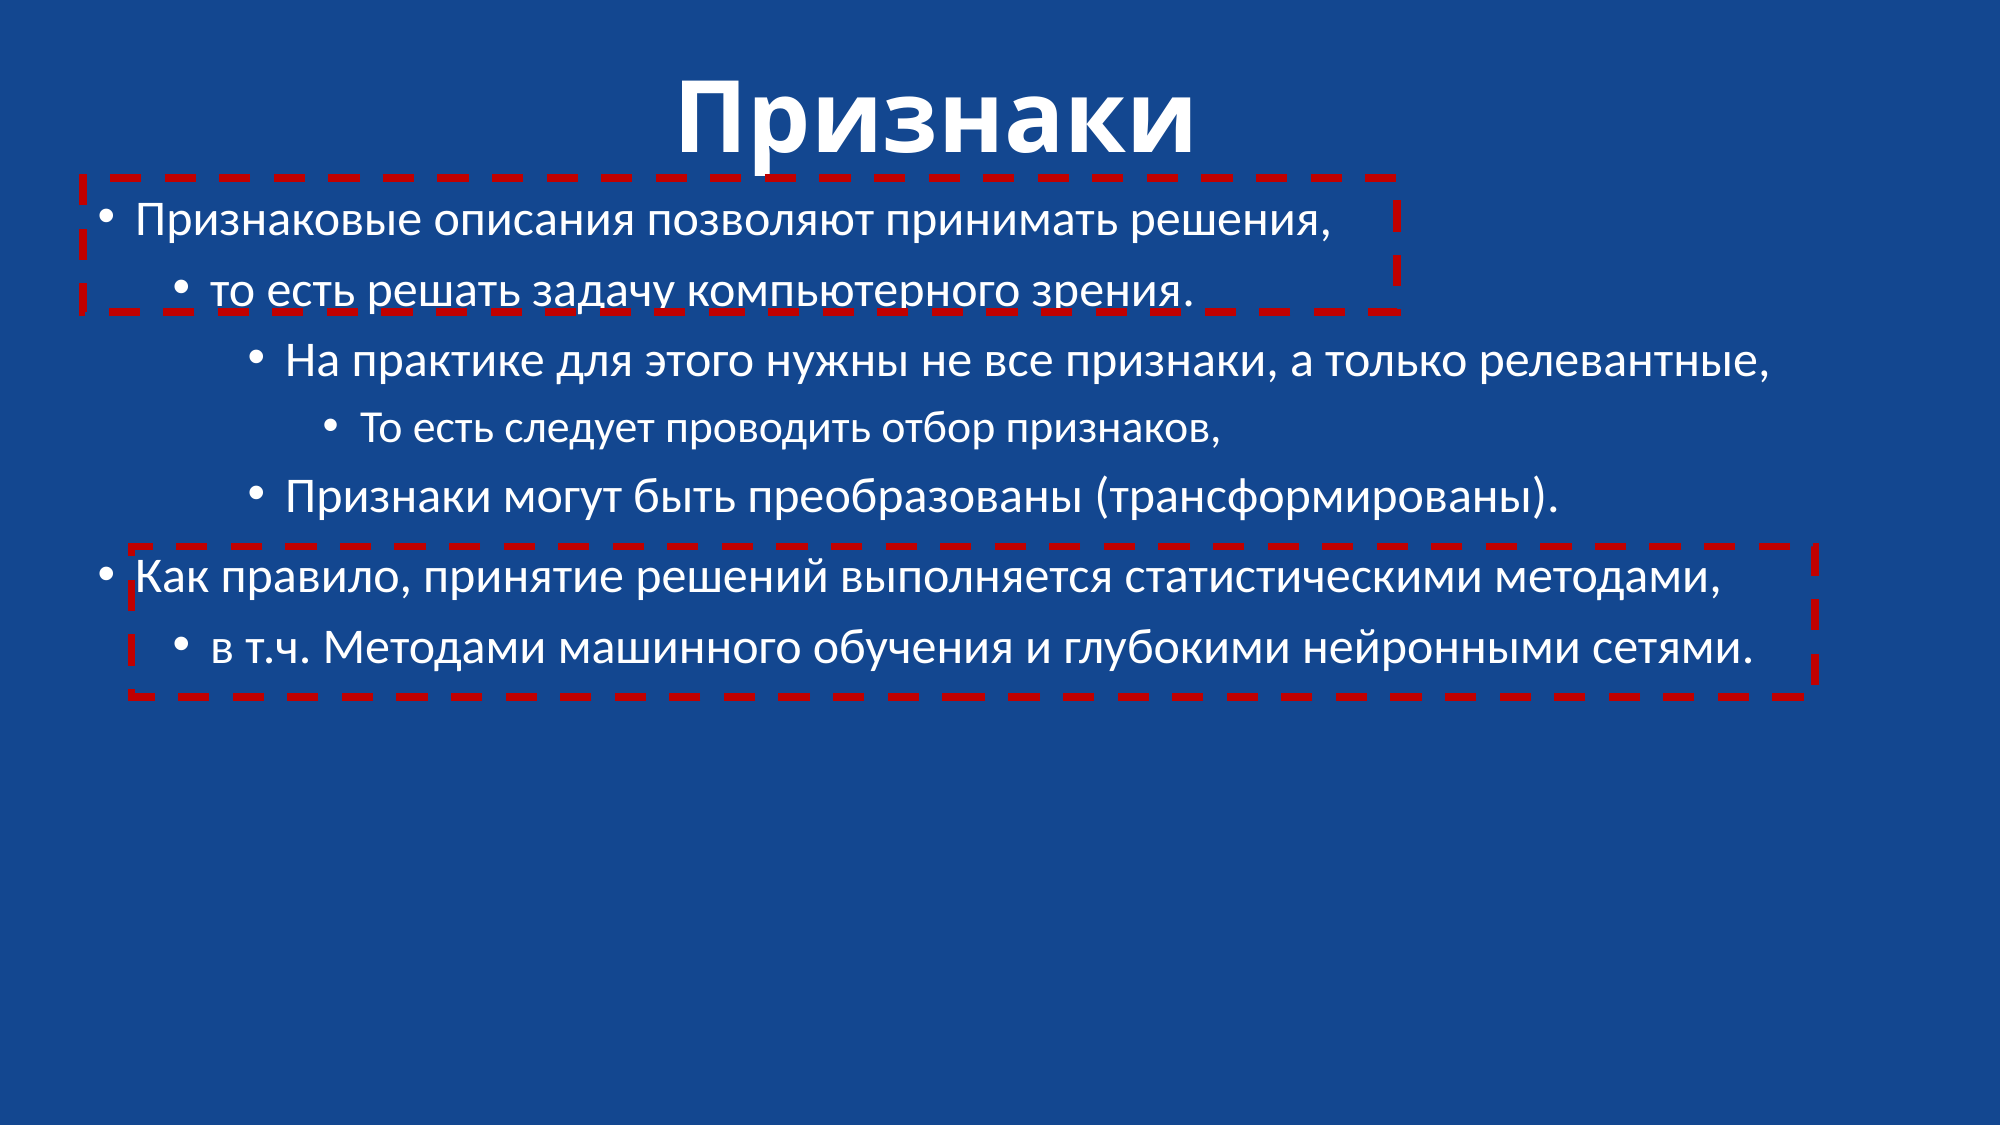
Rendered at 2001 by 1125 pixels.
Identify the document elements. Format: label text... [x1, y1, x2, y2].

list Признаковые описания позволяют принимать решения, то есть решать задачу компьютерного зрения. На практике для этого нужны не все признаки, а только релевантные, То есть следует проводить отбор признаков, Признаки могут быть преобразованы (трансформированы). Как правило, принятие решений выполняется статистическими методами, в т.ч. Методами машинного обучения и глубокими нейронными сетями. [82, 178, 1932, 1066]
text_box [130, 546, 1816, 698]
text_box [82, 177, 1398, 313]
title Признаки [110, 45, 1836, 178]
